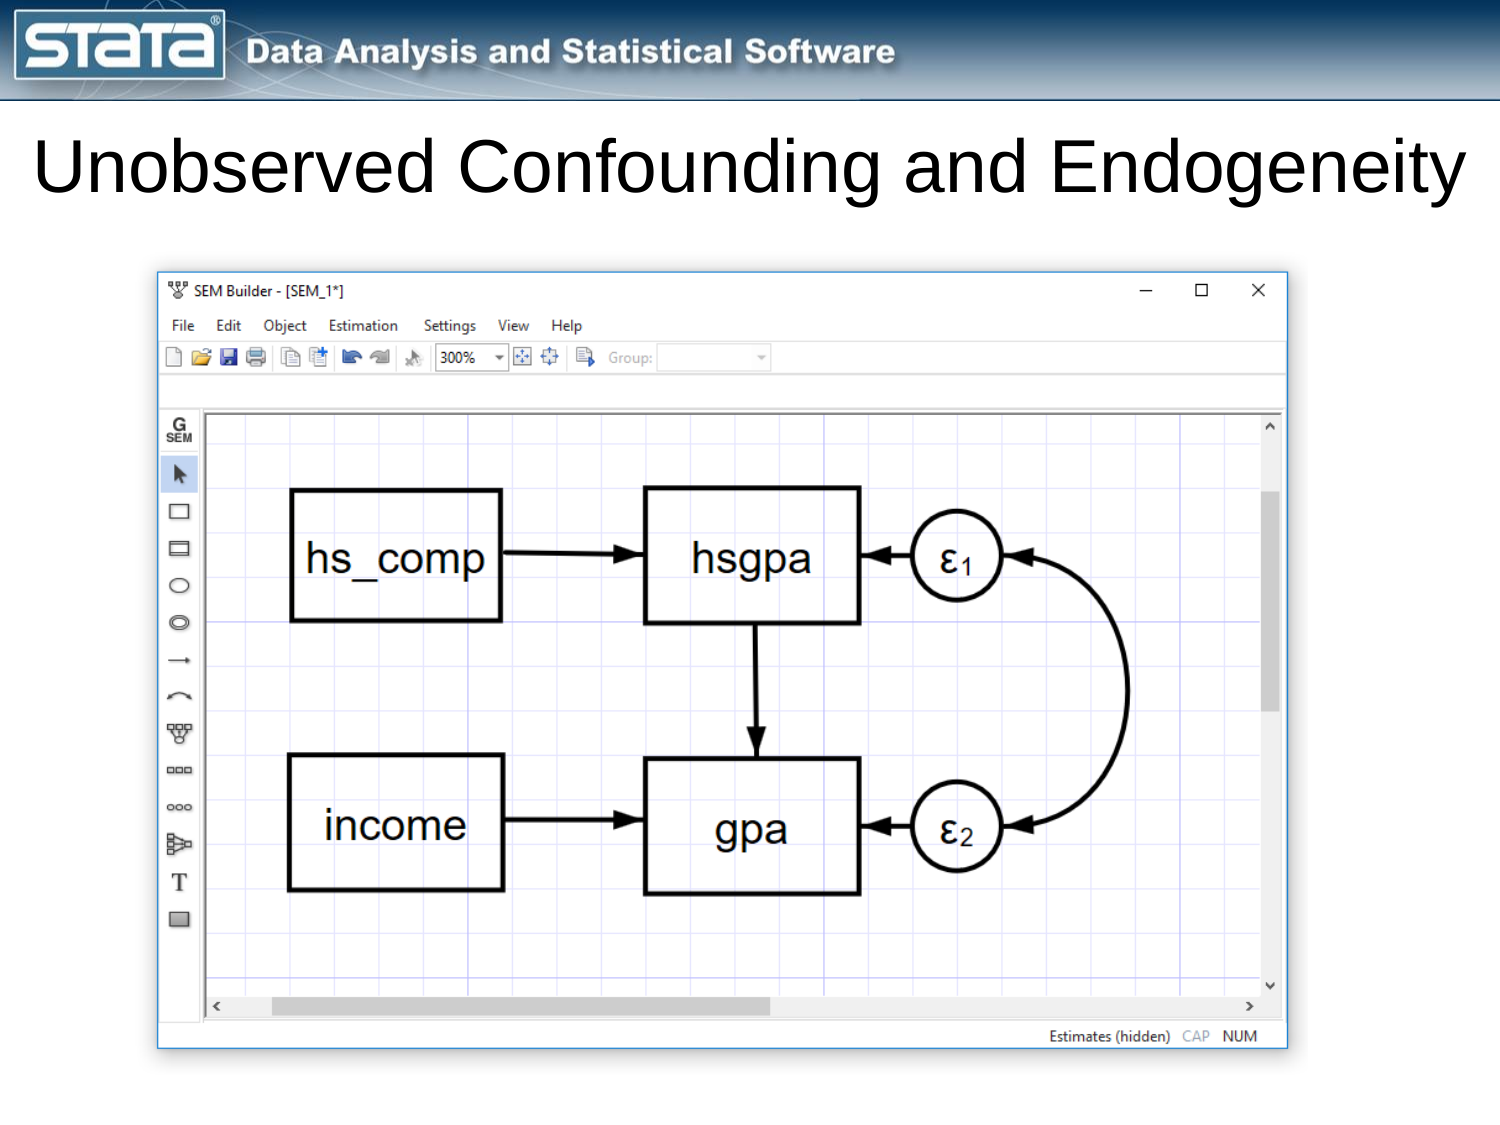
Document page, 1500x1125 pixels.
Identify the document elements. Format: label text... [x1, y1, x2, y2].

picture [0, 0, 1500, 102]
title Unobserved Confounding and Endogeneity [0, 108, 1500, 225]
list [124, 237, 1308, 1076]
